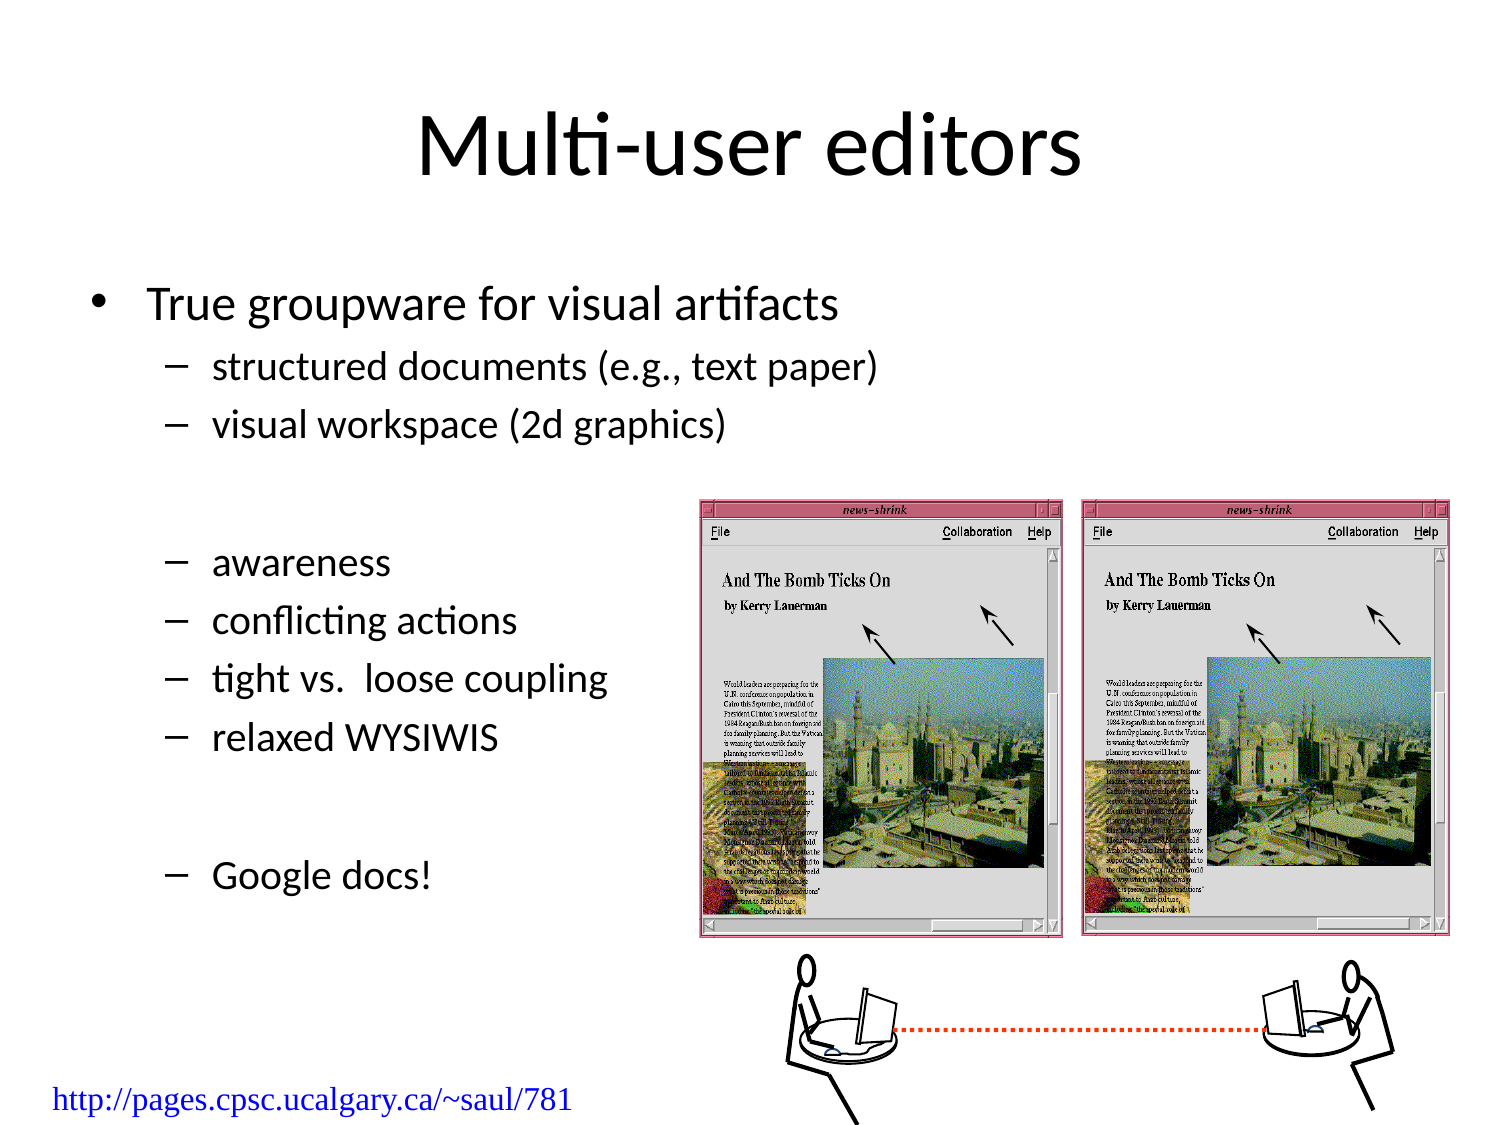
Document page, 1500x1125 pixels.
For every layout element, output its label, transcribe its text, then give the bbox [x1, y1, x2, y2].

text_box http://pages.cpsc.ucalgary.ca/~saul/781 [37, 1069, 782, 1125]
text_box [787, 955, 1394, 1125]
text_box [699, 499, 1450, 939]
title Multi-user editors [74, 44, 1426, 233]
list True groupware for visual artifacts structured documents (e.g., text paper) visual workspace (2d graphics) awareness conflicting actions tight vs. loose coupling relaxed WYSIWIS Google docs! [74, 262, 1426, 1006]
